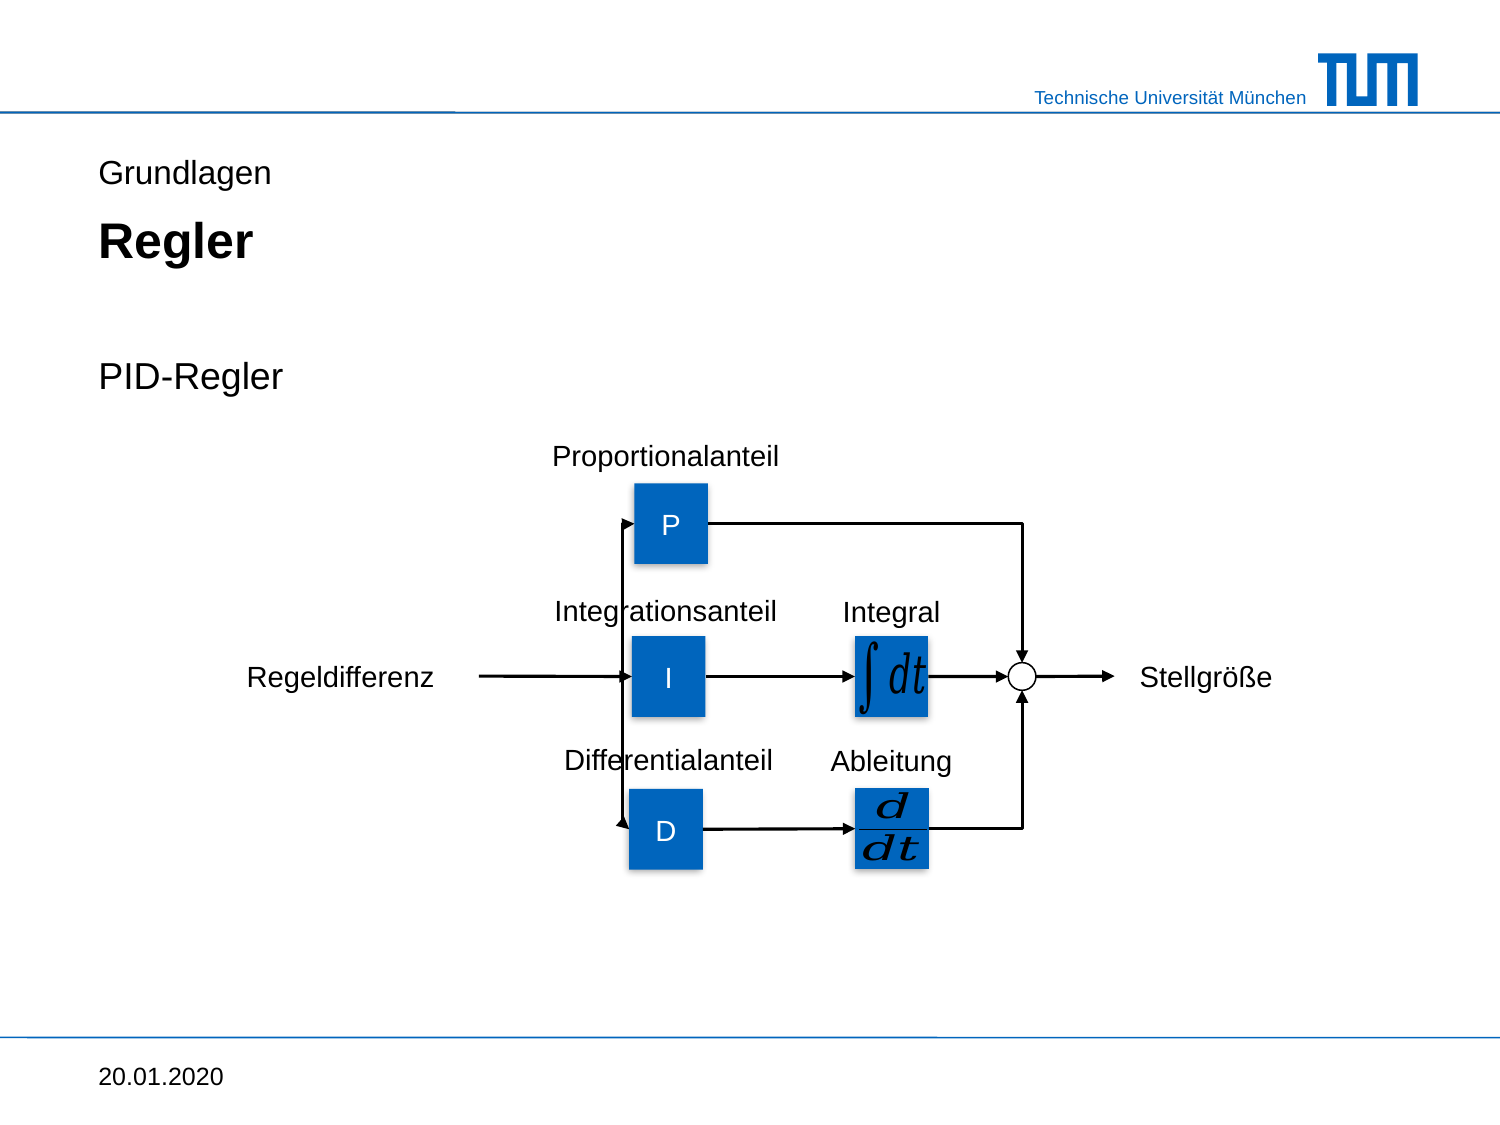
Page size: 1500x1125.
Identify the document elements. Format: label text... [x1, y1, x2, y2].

title Regler [83, 202, 1417, 344]
list PID-Regler [83, 344, 1417, 1013]
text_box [201, 430, 1298, 870]
list Grundlagen [83, 143, 1417, 202]
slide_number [83, 1049, 397, 1101]
